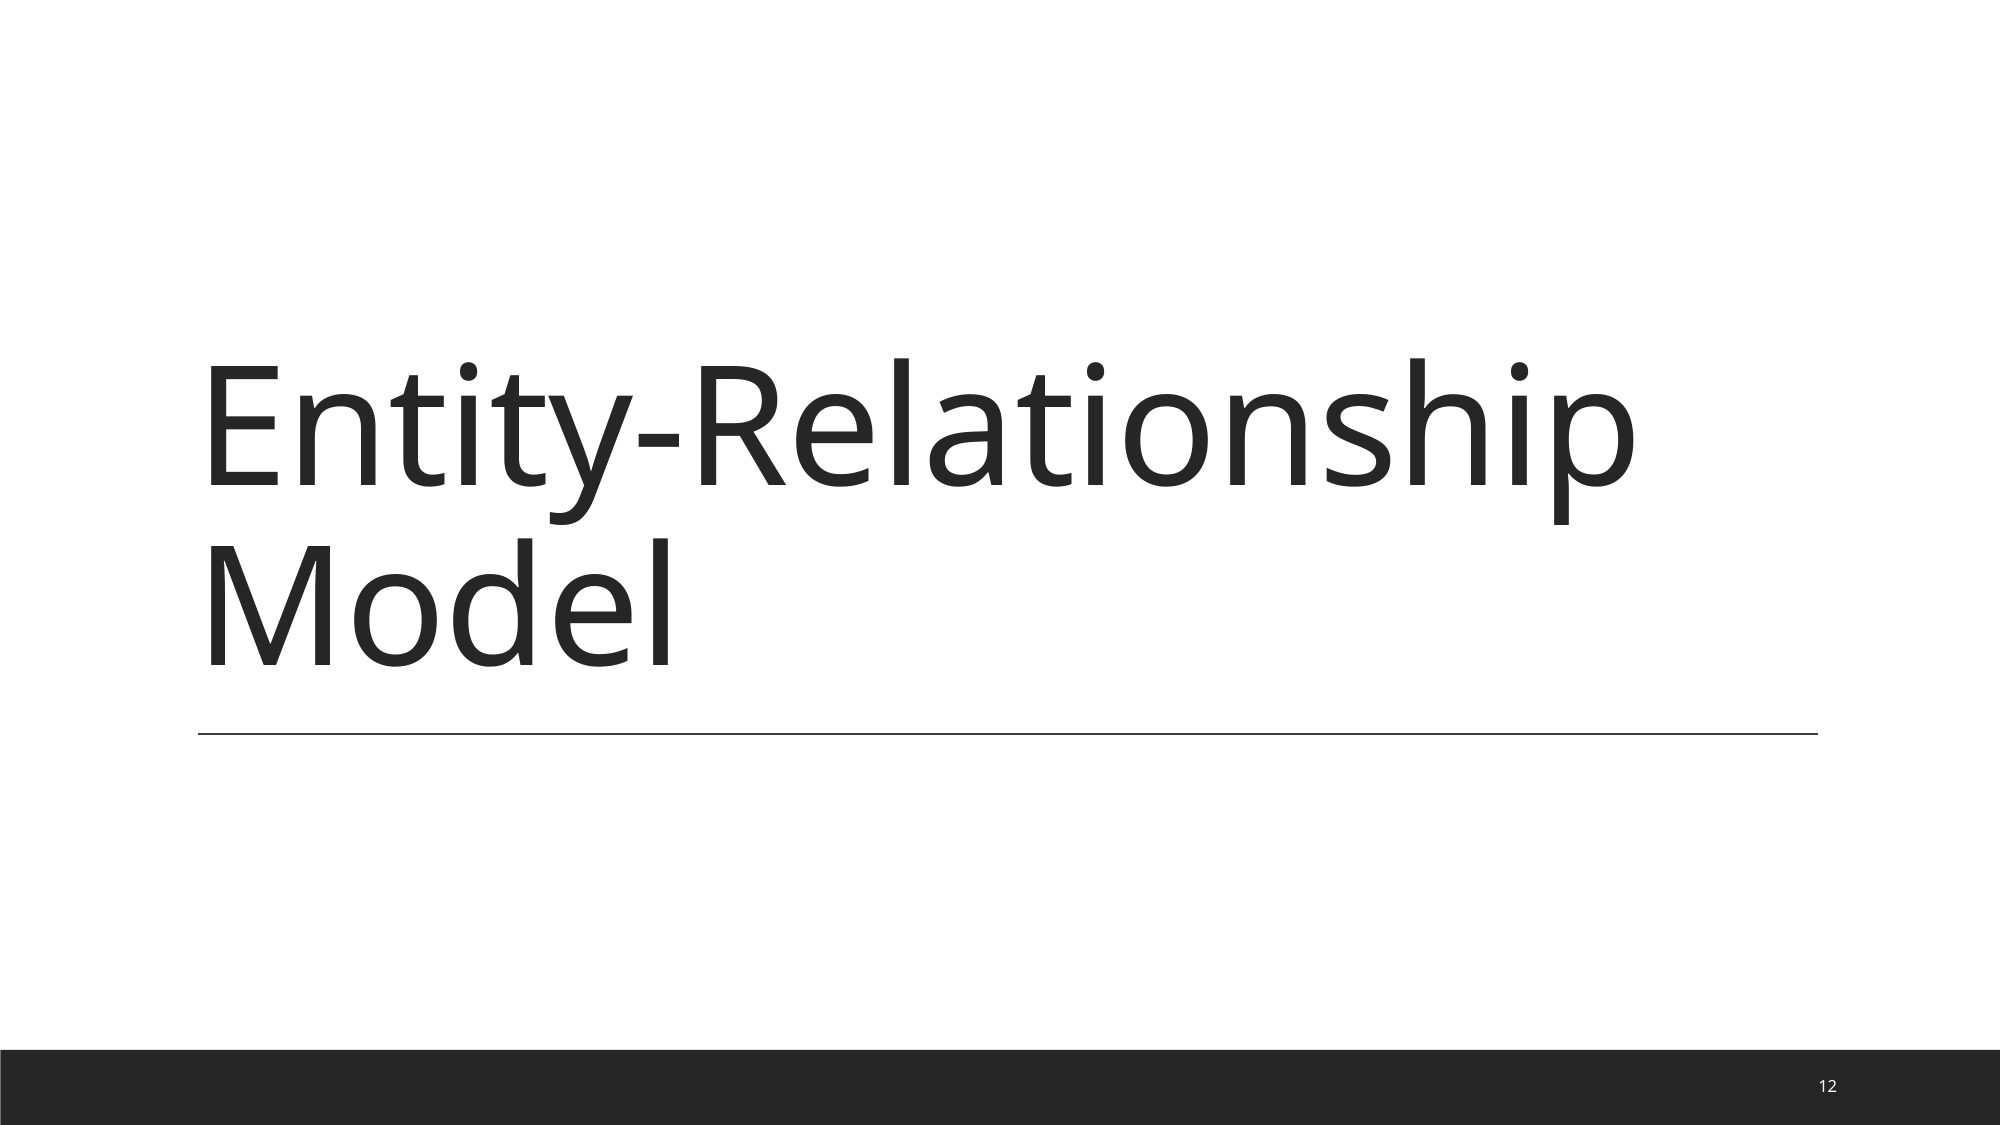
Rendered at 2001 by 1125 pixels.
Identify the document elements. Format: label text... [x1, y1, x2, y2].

slide_number 12 [1803, 1057, 1932, 1118]
title Entity-Relationship Model [180, 124, 1830, 710]
